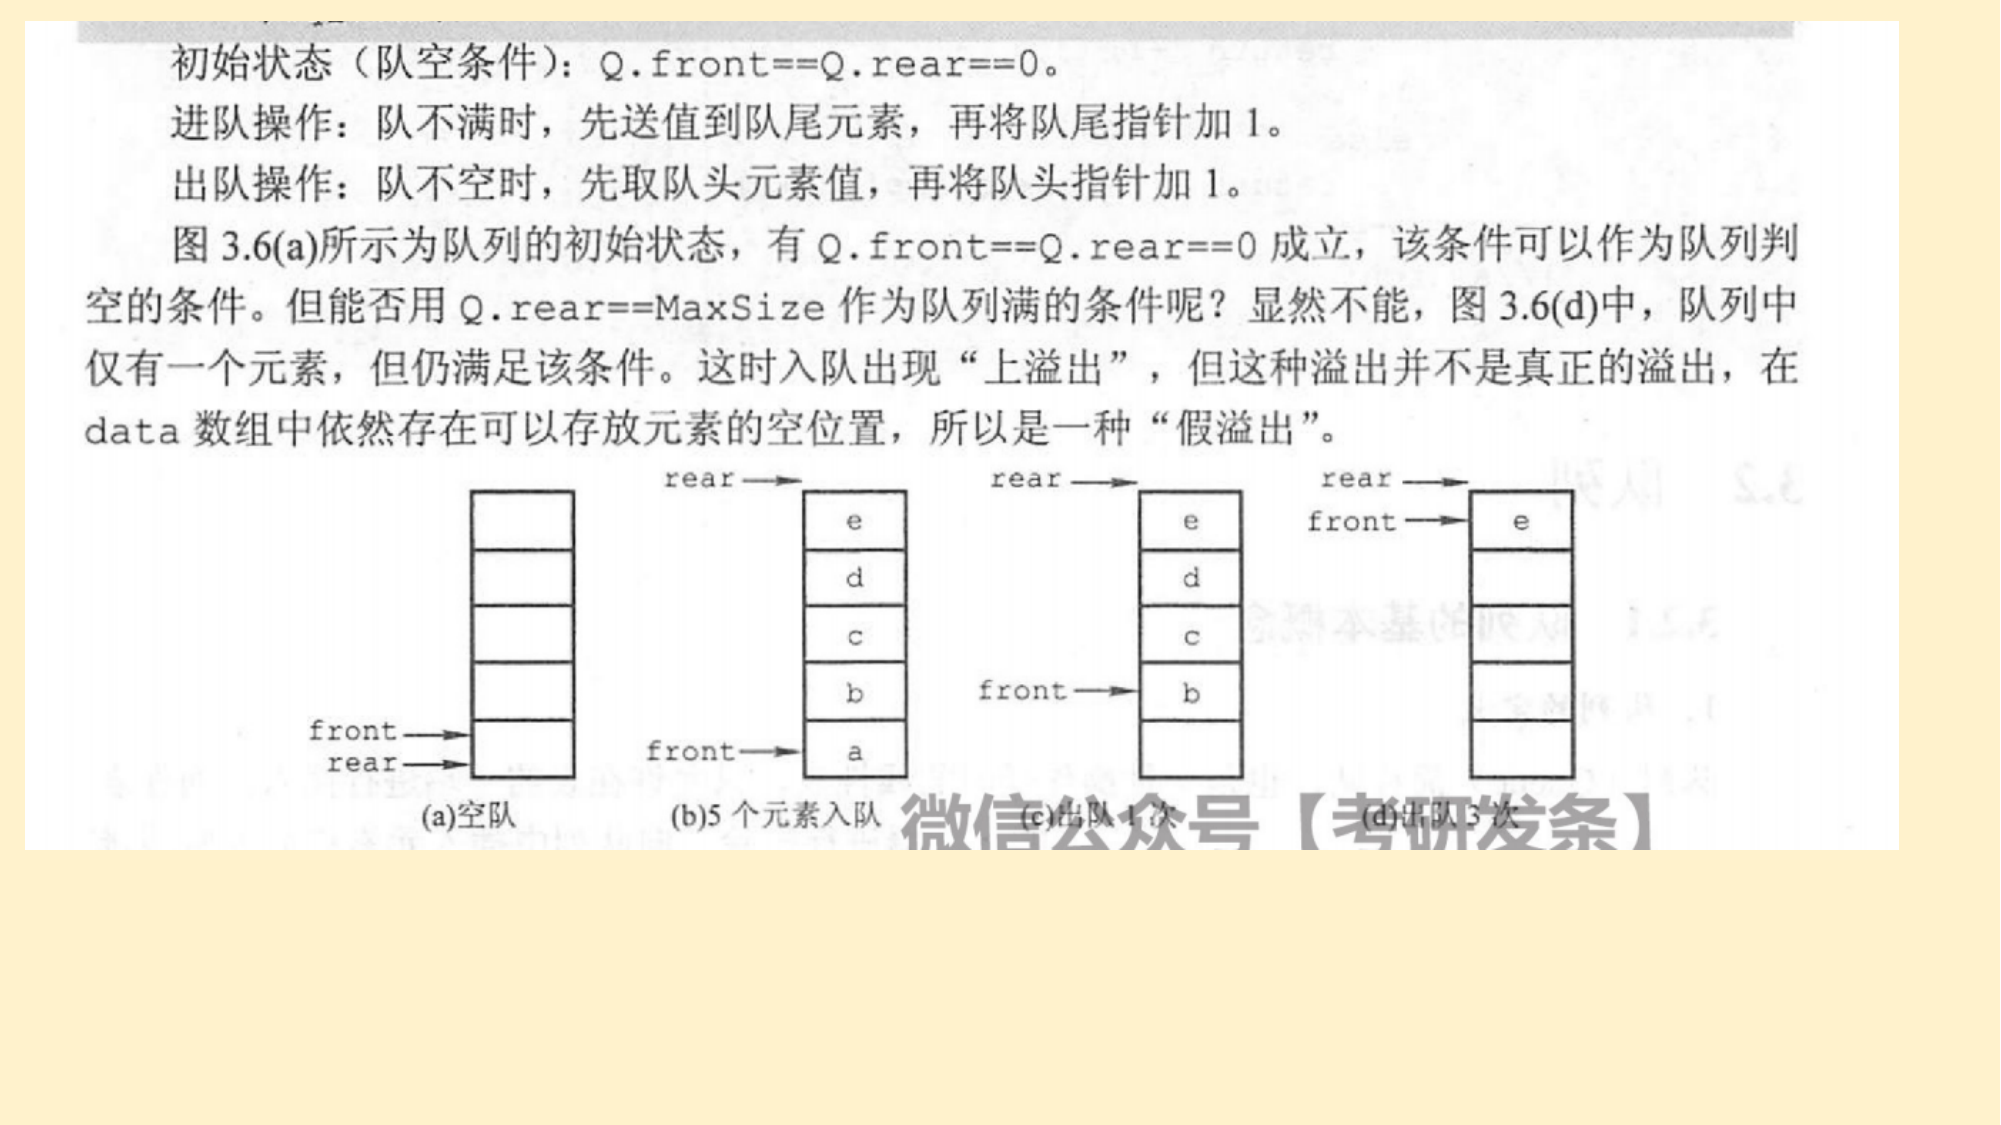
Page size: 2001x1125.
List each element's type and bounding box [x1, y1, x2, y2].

picture [25, 21, 1899, 850]
